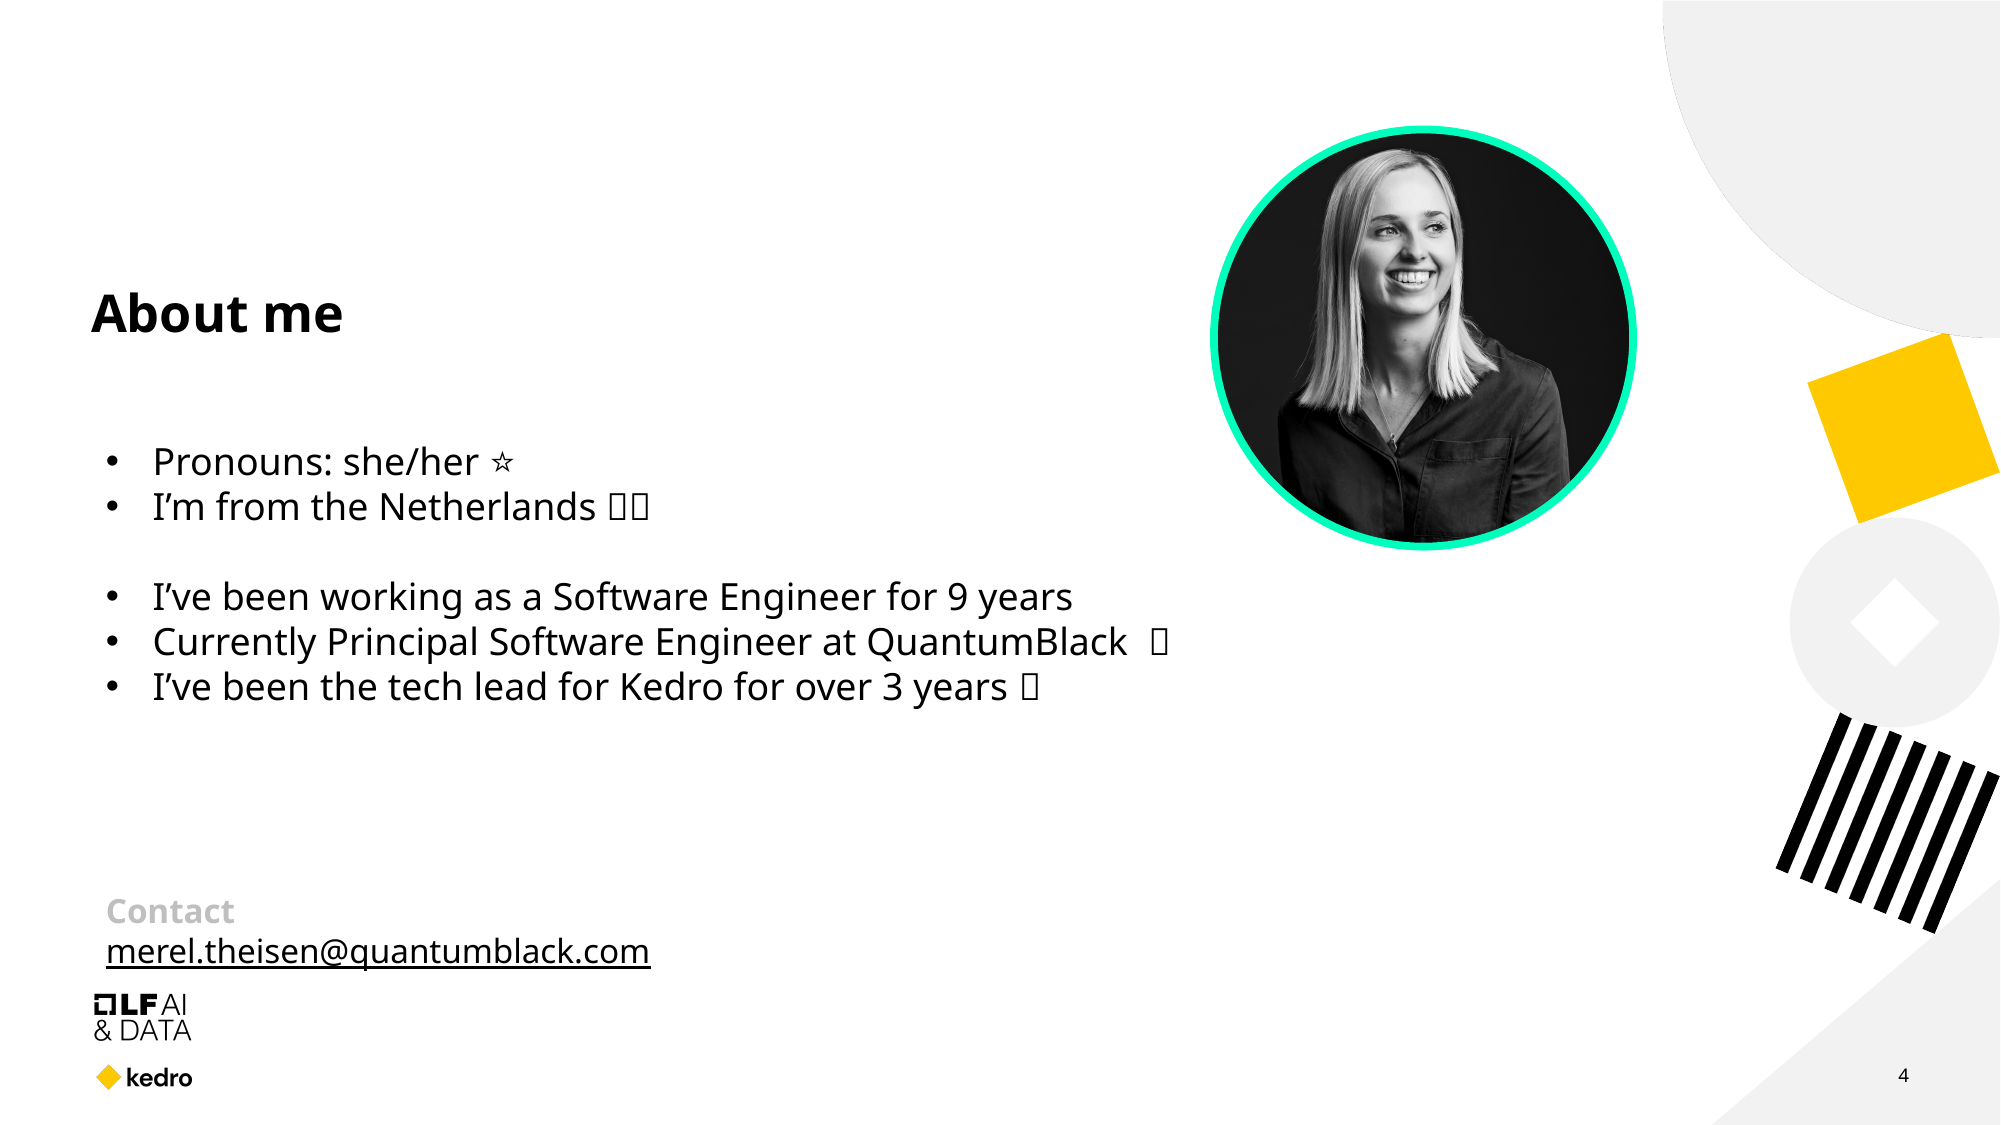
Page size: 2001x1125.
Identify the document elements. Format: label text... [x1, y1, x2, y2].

picture [90, 1058, 198, 1096]
text_box Contact merel.theisen@quantumblack.com [91, 883, 961, 978]
picture [1213, 129, 1634, 547]
picture [1776, 713, 1999, 933]
picture [1663, 1, 2000, 338]
picture [90, 990, 195, 1045]
title About me [91, 279, 717, 407]
text_box Pronouns: she/her ⭐️ I’m from the Netherlands 🇳🇱 I’ve been working as a Software Engineer for 9 years 👩🏼‍💻 Currently Principal Software Engineer at QuantumBlack ✨ I’ve been the tech lead for Kedro for over 3 years 🚀 [91, 430, 1234, 716]
